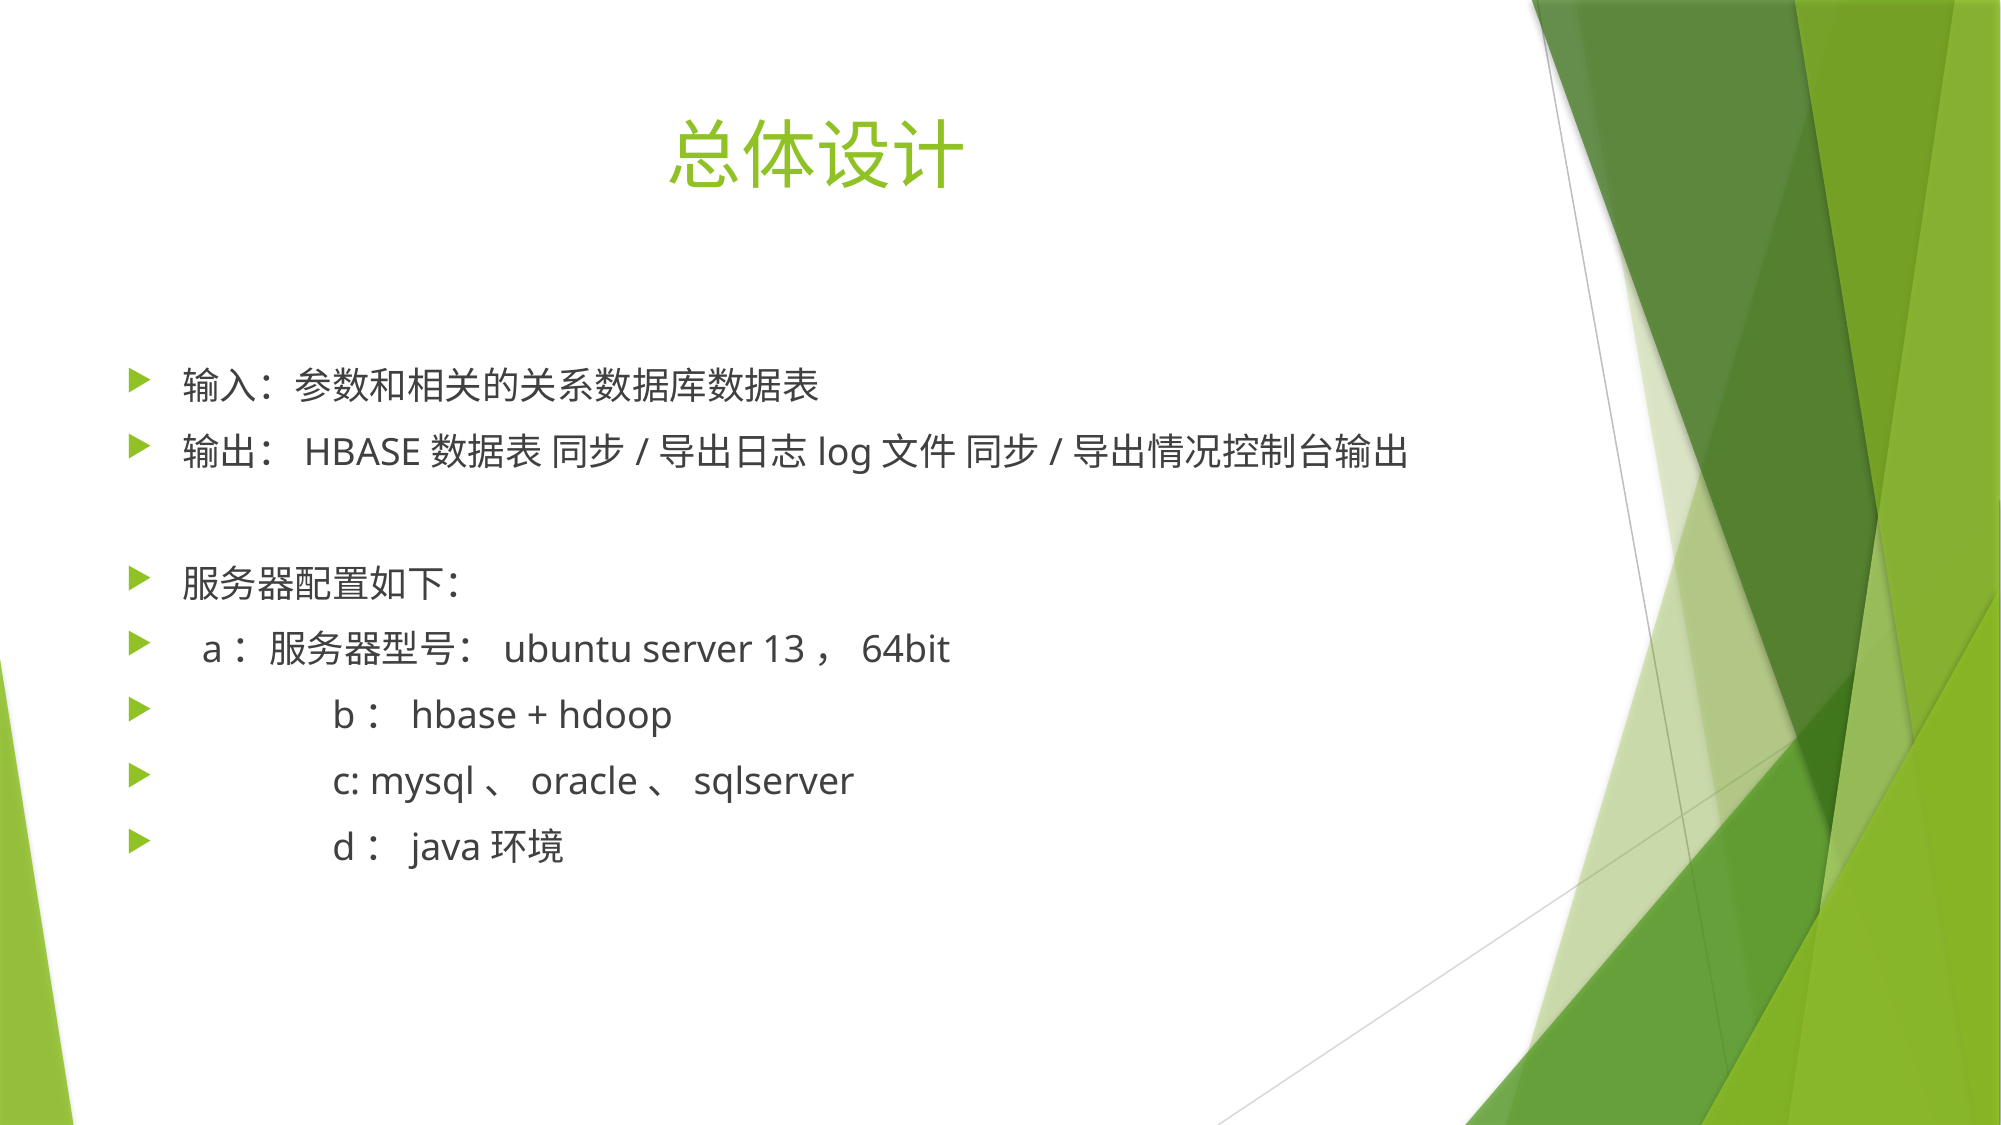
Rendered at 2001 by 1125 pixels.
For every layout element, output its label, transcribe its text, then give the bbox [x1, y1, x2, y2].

title 总体设计 [111, 99, 1522, 317]
list 输入：参数和相关的关系数据库数据表 输出：HBASE数据表 同步/导出日志log文件 同步/导出情况控制台输出 服务器配置如下： a：服务器型号：ubuntu server 13，64bit b：hbase + hdoop c: mysql、oracle、sqlserver d：java环境 [111, 354, 1522, 992]
